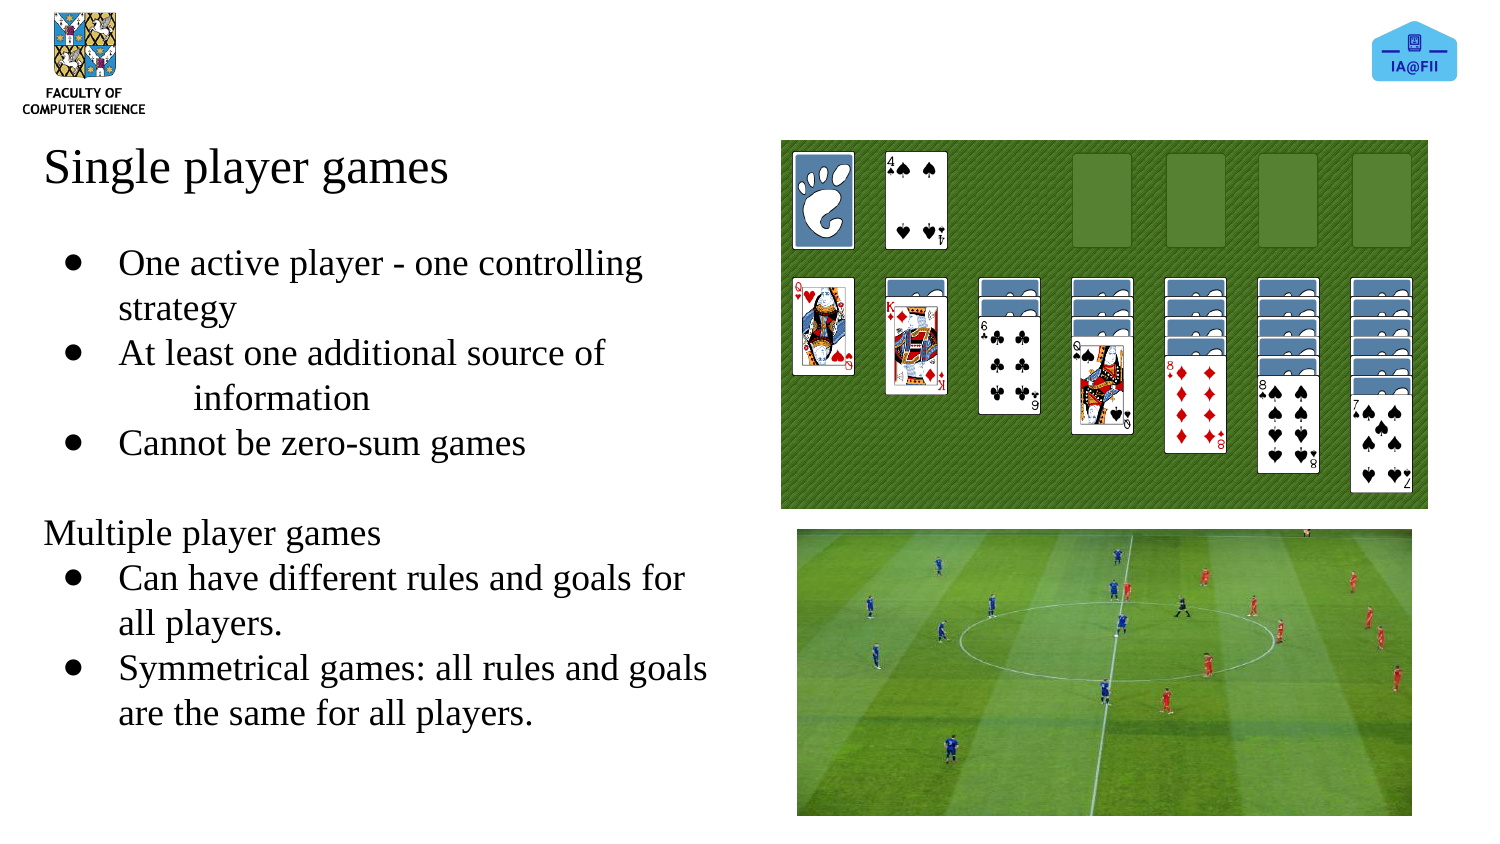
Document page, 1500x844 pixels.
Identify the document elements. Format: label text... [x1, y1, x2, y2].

text_box Single player games One active player - one controlling strategy At least one additional source of information Cannot be zero-sum games Multiple player games Can have different rules and goals for all players. Symmetrical games: all rules and goals are the same for all players. [28, 118, 732, 827]
picture [0, 0, 169, 141]
picture [797, 529, 1412, 817]
picture [780, 140, 1428, 509]
picture [1349, 0, 1480, 116]
